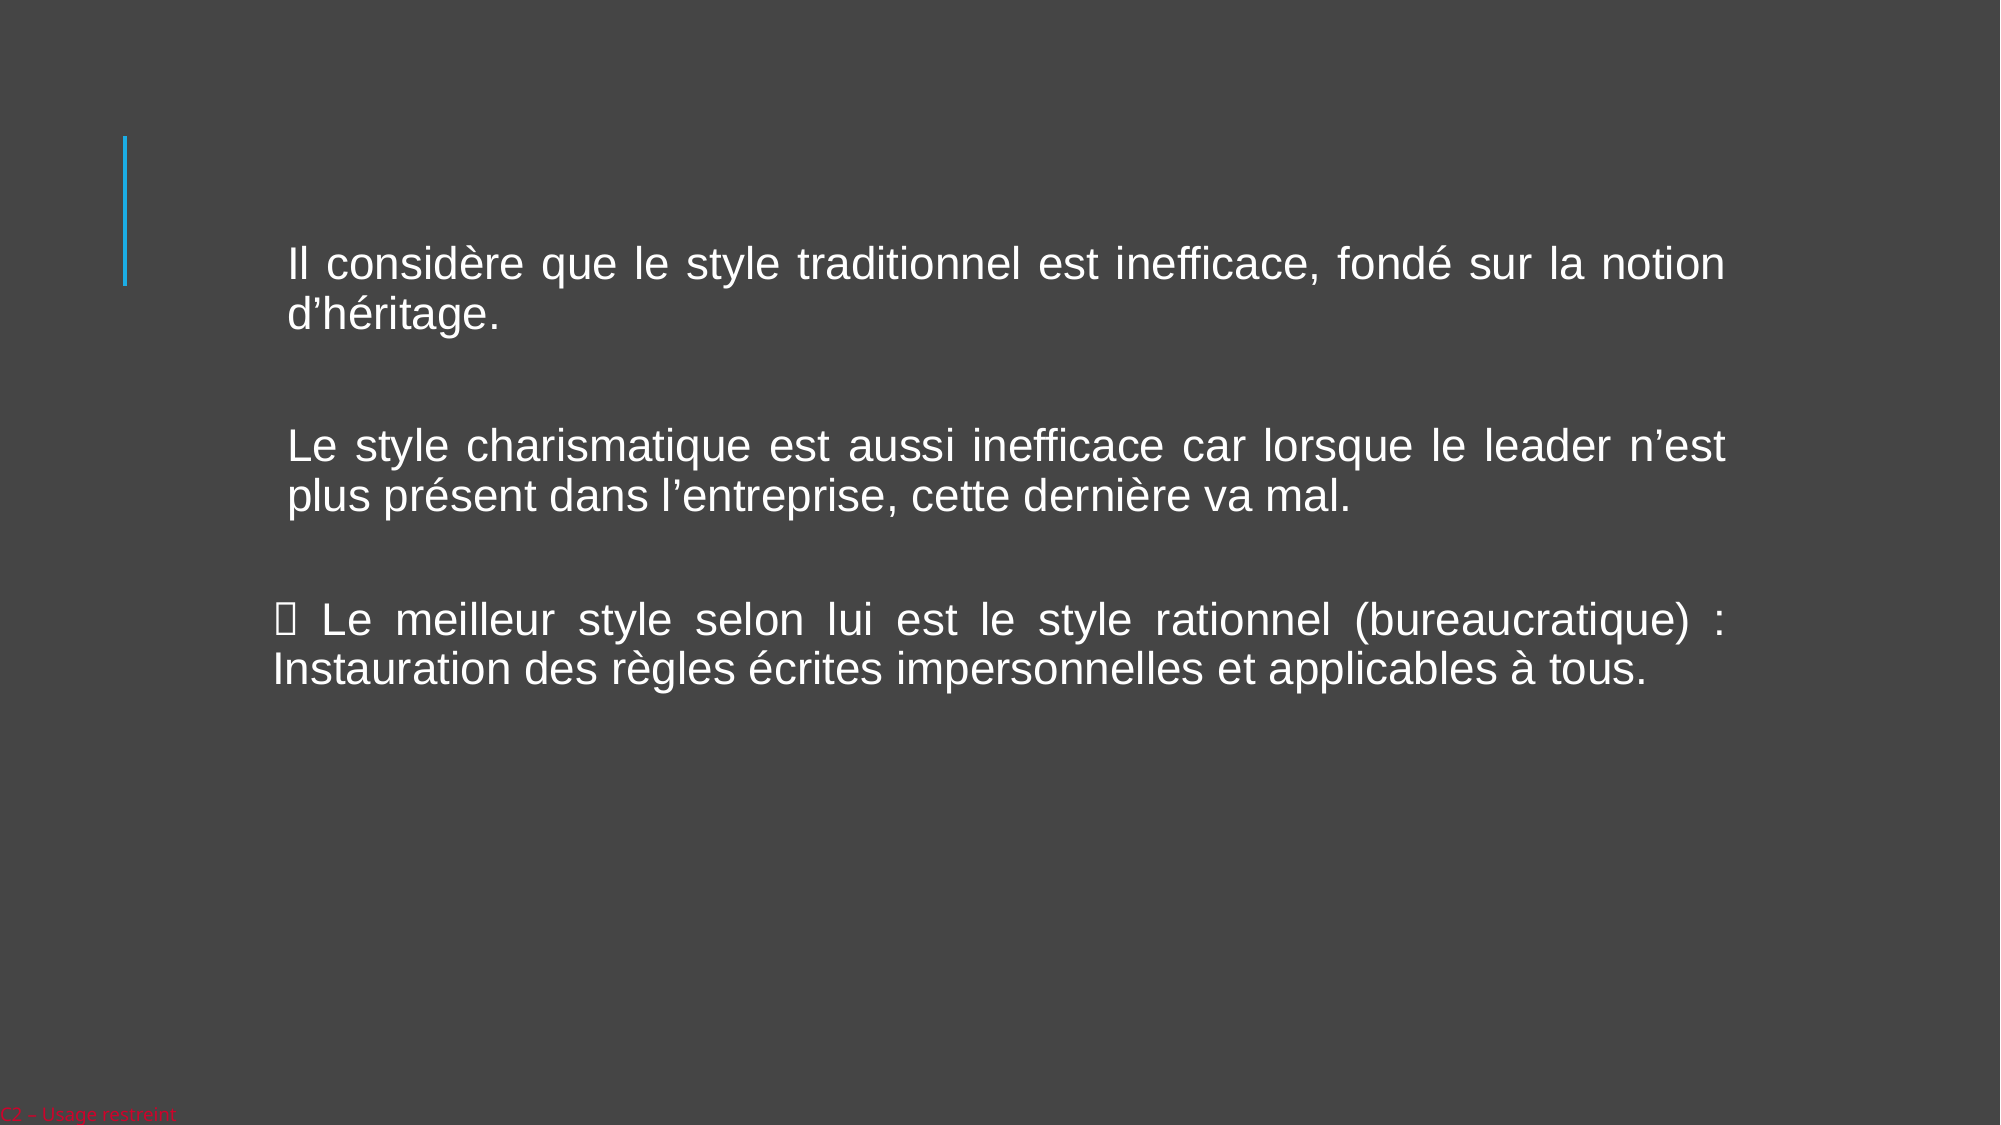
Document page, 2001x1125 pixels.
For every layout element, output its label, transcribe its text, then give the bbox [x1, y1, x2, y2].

list Il considère que le style traditionnel est inefficace, fondé sur la notion d’héritage. Le style charismatique est aussi inefficace car lorsque le leader n’est plus présent dans l’entreprise, cette dernière va mal.  Le meilleur style selon lui est le style rationnel (bureaucratique) : Instauration des règles écrites impersonnelles et applicables à tous. [264, 233, 1736, 892]
